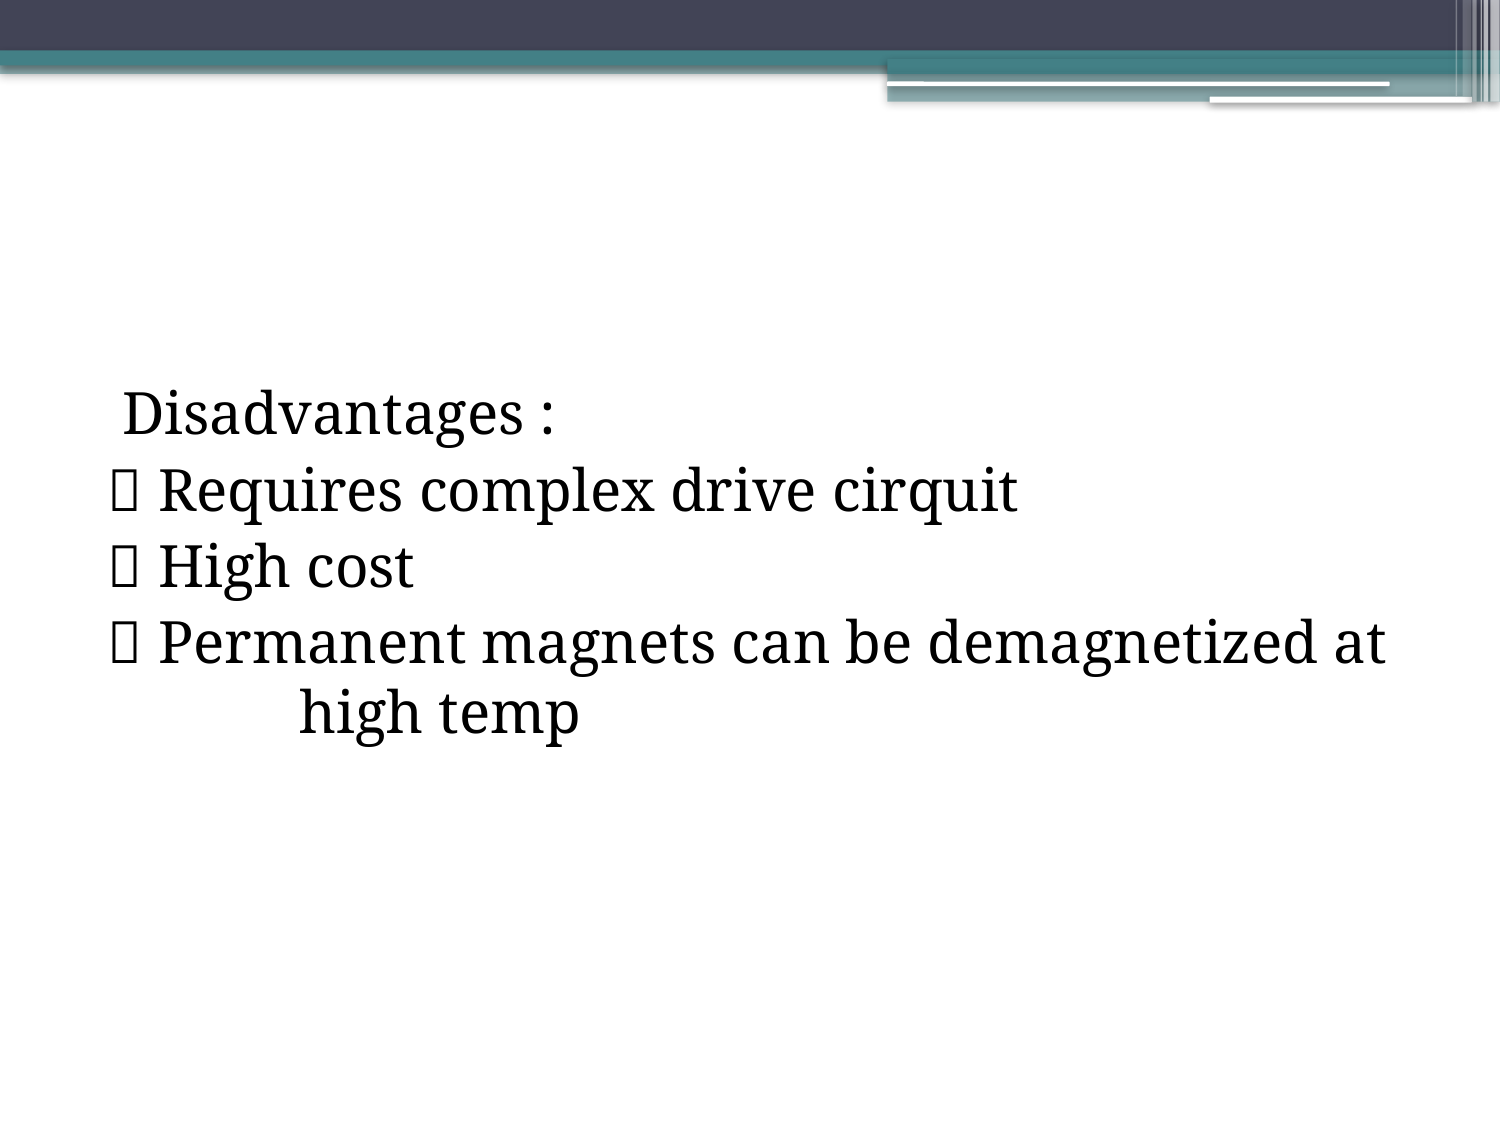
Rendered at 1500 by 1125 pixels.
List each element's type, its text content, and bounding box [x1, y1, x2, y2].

list Disadvantages : 􀂾 Requires complex drive cirquit 􀂾 High cost 􀂾 Permanent magnets can be demagnetized at high temp [75, 368, 1425, 1079]
